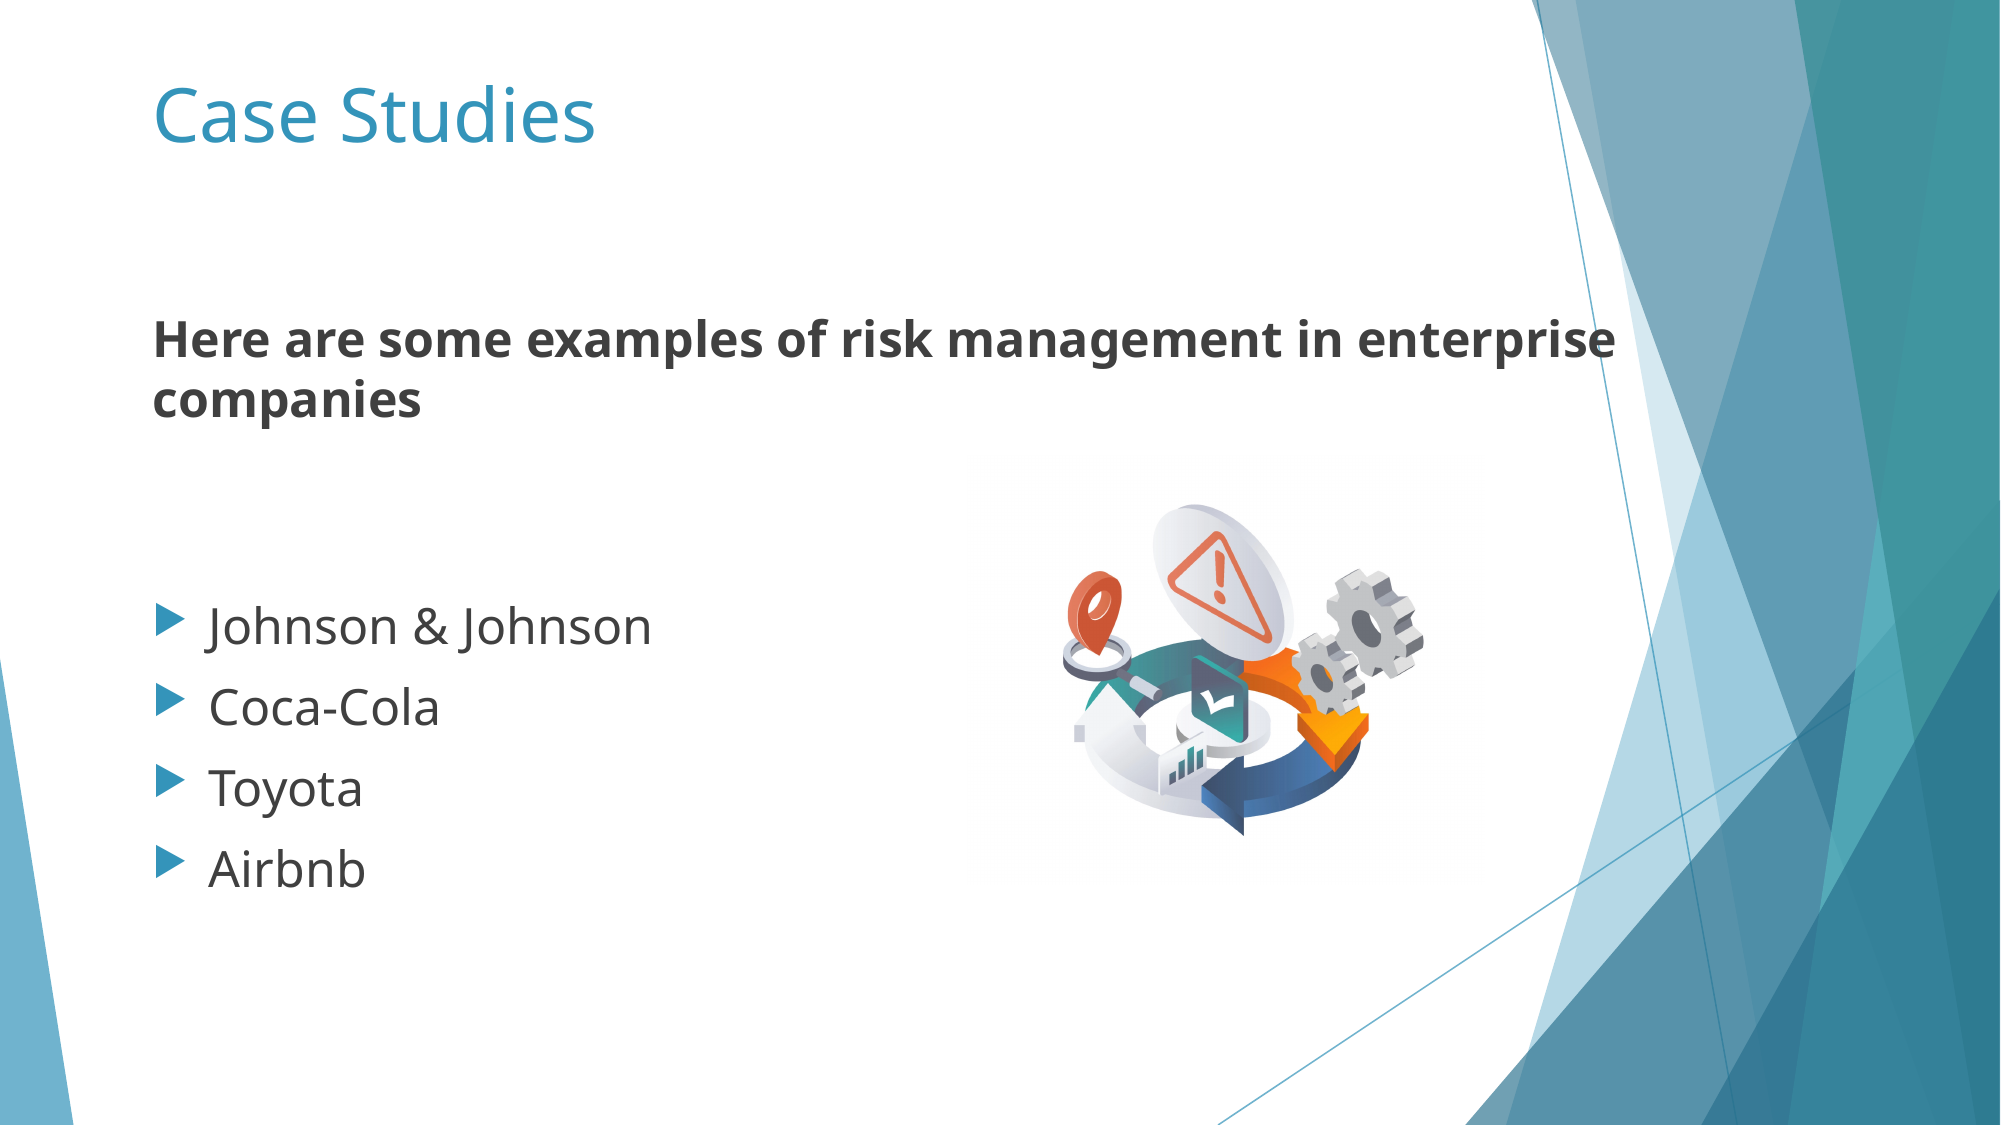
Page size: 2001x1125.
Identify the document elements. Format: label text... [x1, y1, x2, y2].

title Case Studies [137, 59, 1863, 278]
picture [967, 455, 1485, 885]
list Here are some examples of risk management in enterprise companies Johnson & Johnson Coca-Cola Toyota Airbnb [137, 299, 1863, 1014]
